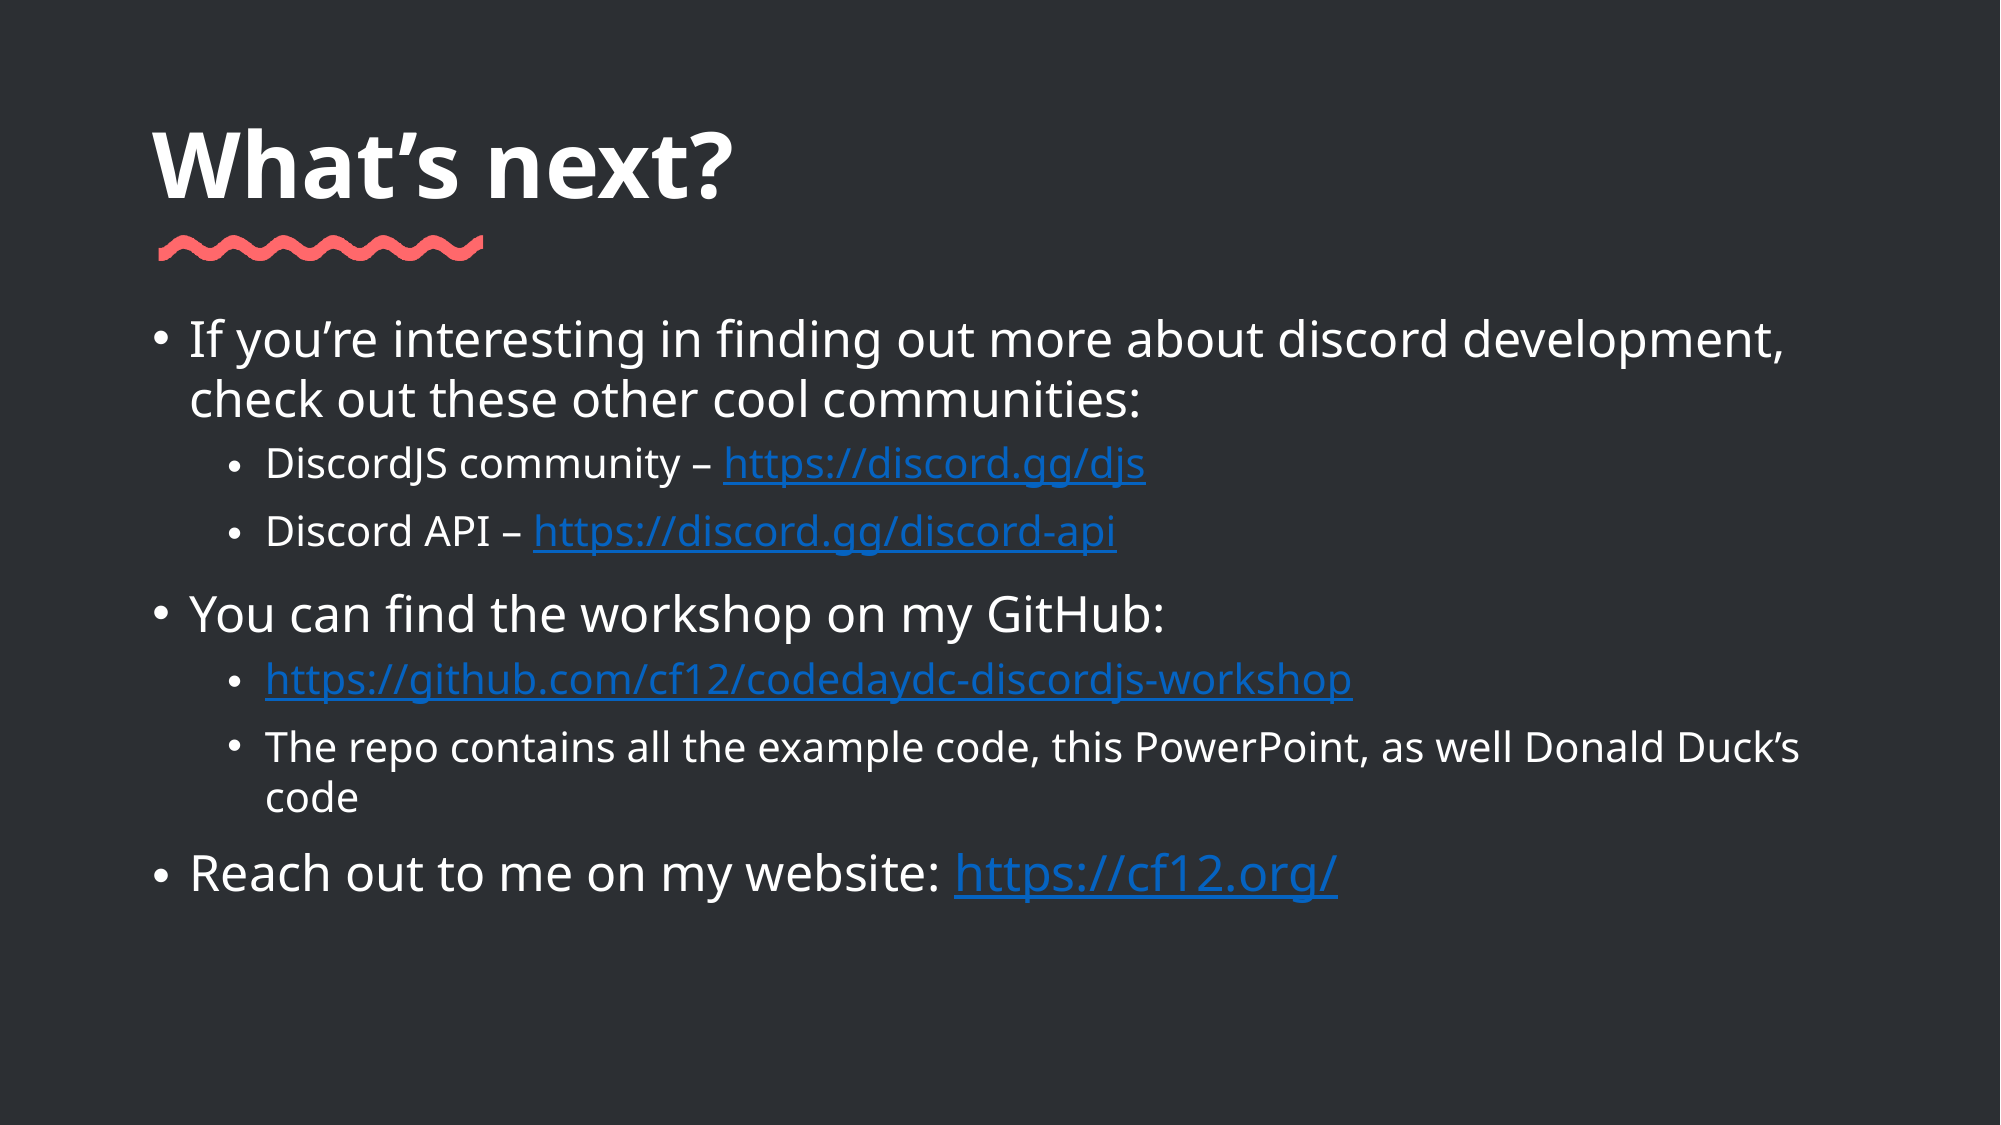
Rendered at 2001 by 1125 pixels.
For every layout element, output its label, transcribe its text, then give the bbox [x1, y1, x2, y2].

title What’s next? [137, 59, 1863, 278]
list If you’re interesting in finding out more about discord development, check out these other cool communities: DiscordJS community – https://discord.gg/djs Discord API – https://discord.gg/discord-api You can find the workshop on my GitHub: https://github.com/cf12/codedaydc-discordjs-workshop The repo contains all the example code, this PowerPoint, as well Donald Duck’s code Reach out to me on my website: https://cf12.org/ [137, 299, 1863, 1014]
